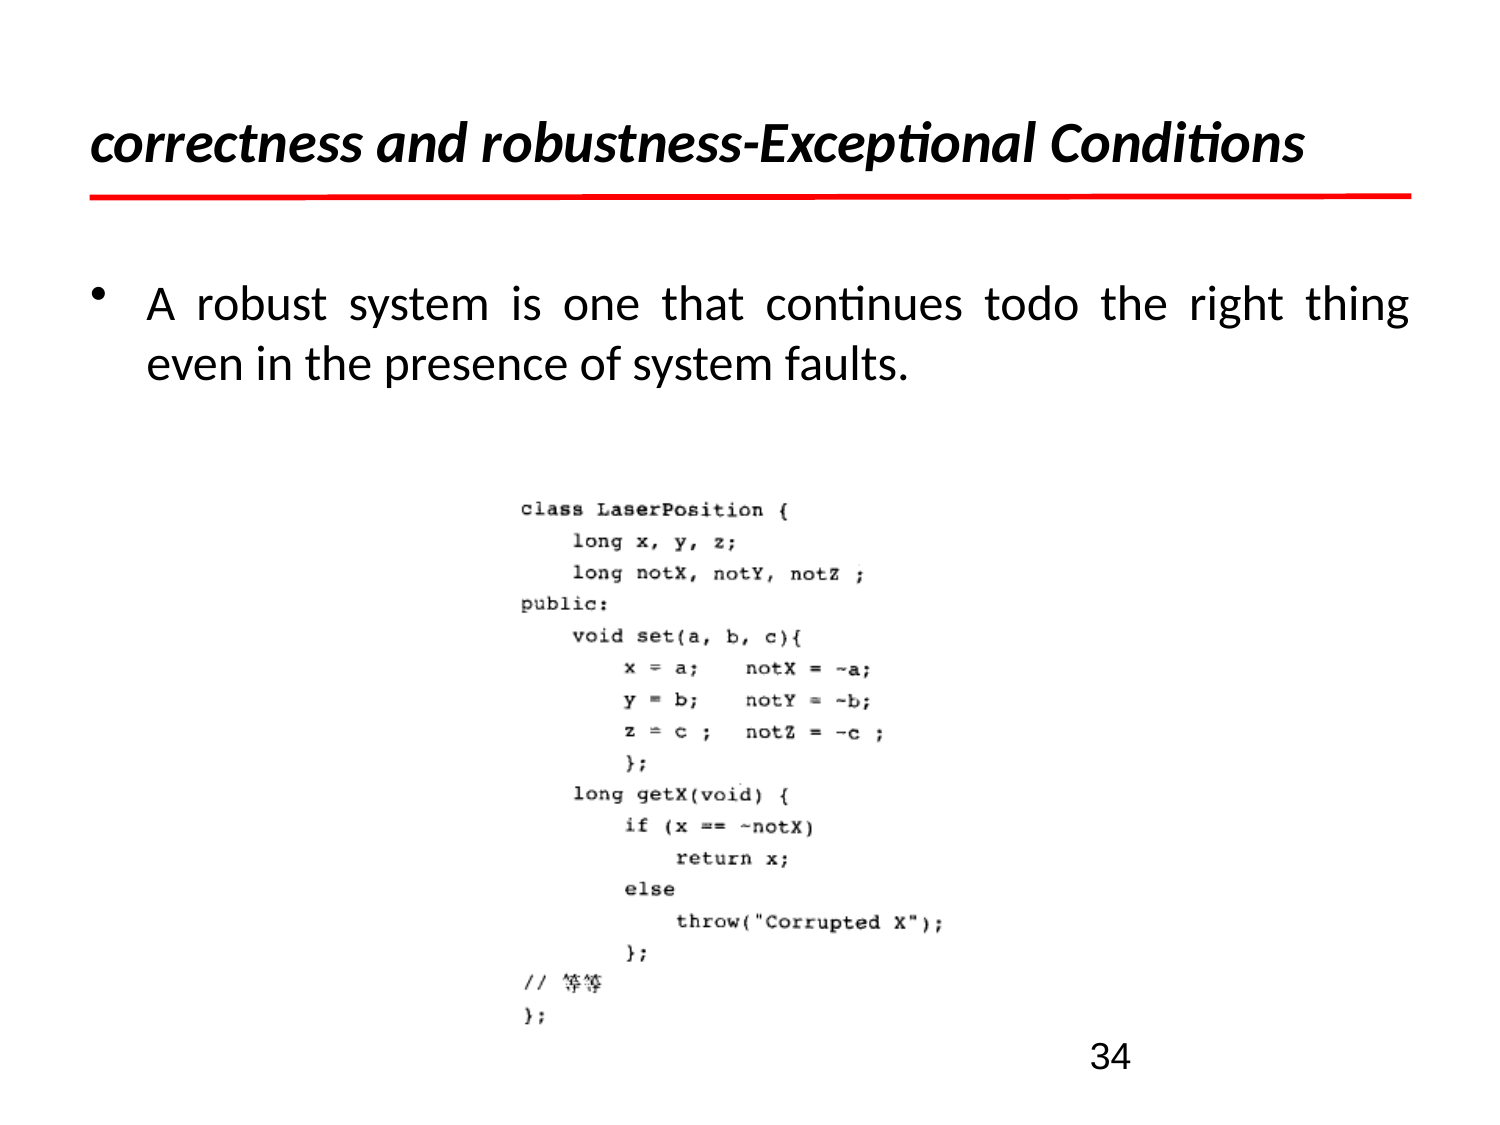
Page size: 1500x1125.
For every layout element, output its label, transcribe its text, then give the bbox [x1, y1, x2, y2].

slide_number 34 [1074, 1024, 1426, 1103]
picture [501, 491, 1015, 1037]
title correctness and robustness-Exceptional Conditions [75, 45, 1425, 233]
list A robust system is one that continues todo the right thing even in the presence of system faults. [75, 262, 1425, 1005]
